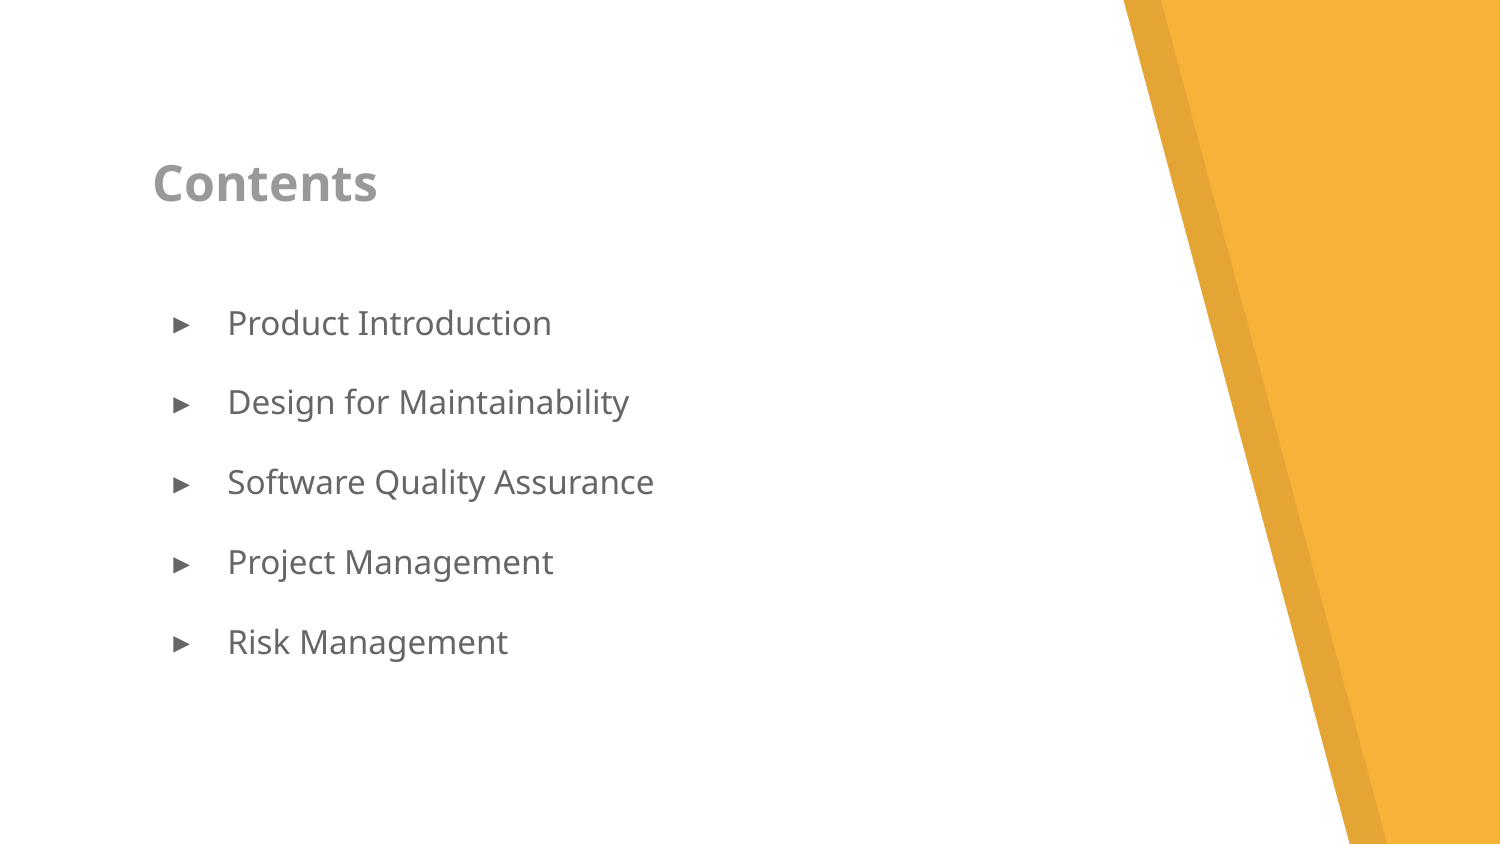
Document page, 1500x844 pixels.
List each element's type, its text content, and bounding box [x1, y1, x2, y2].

list Product Introduction Design for Maintainability Software Quality Assurance Project Management Risk Management [137, 246, 1020, 669]
title Contents [137, 146, 1011, 227]
